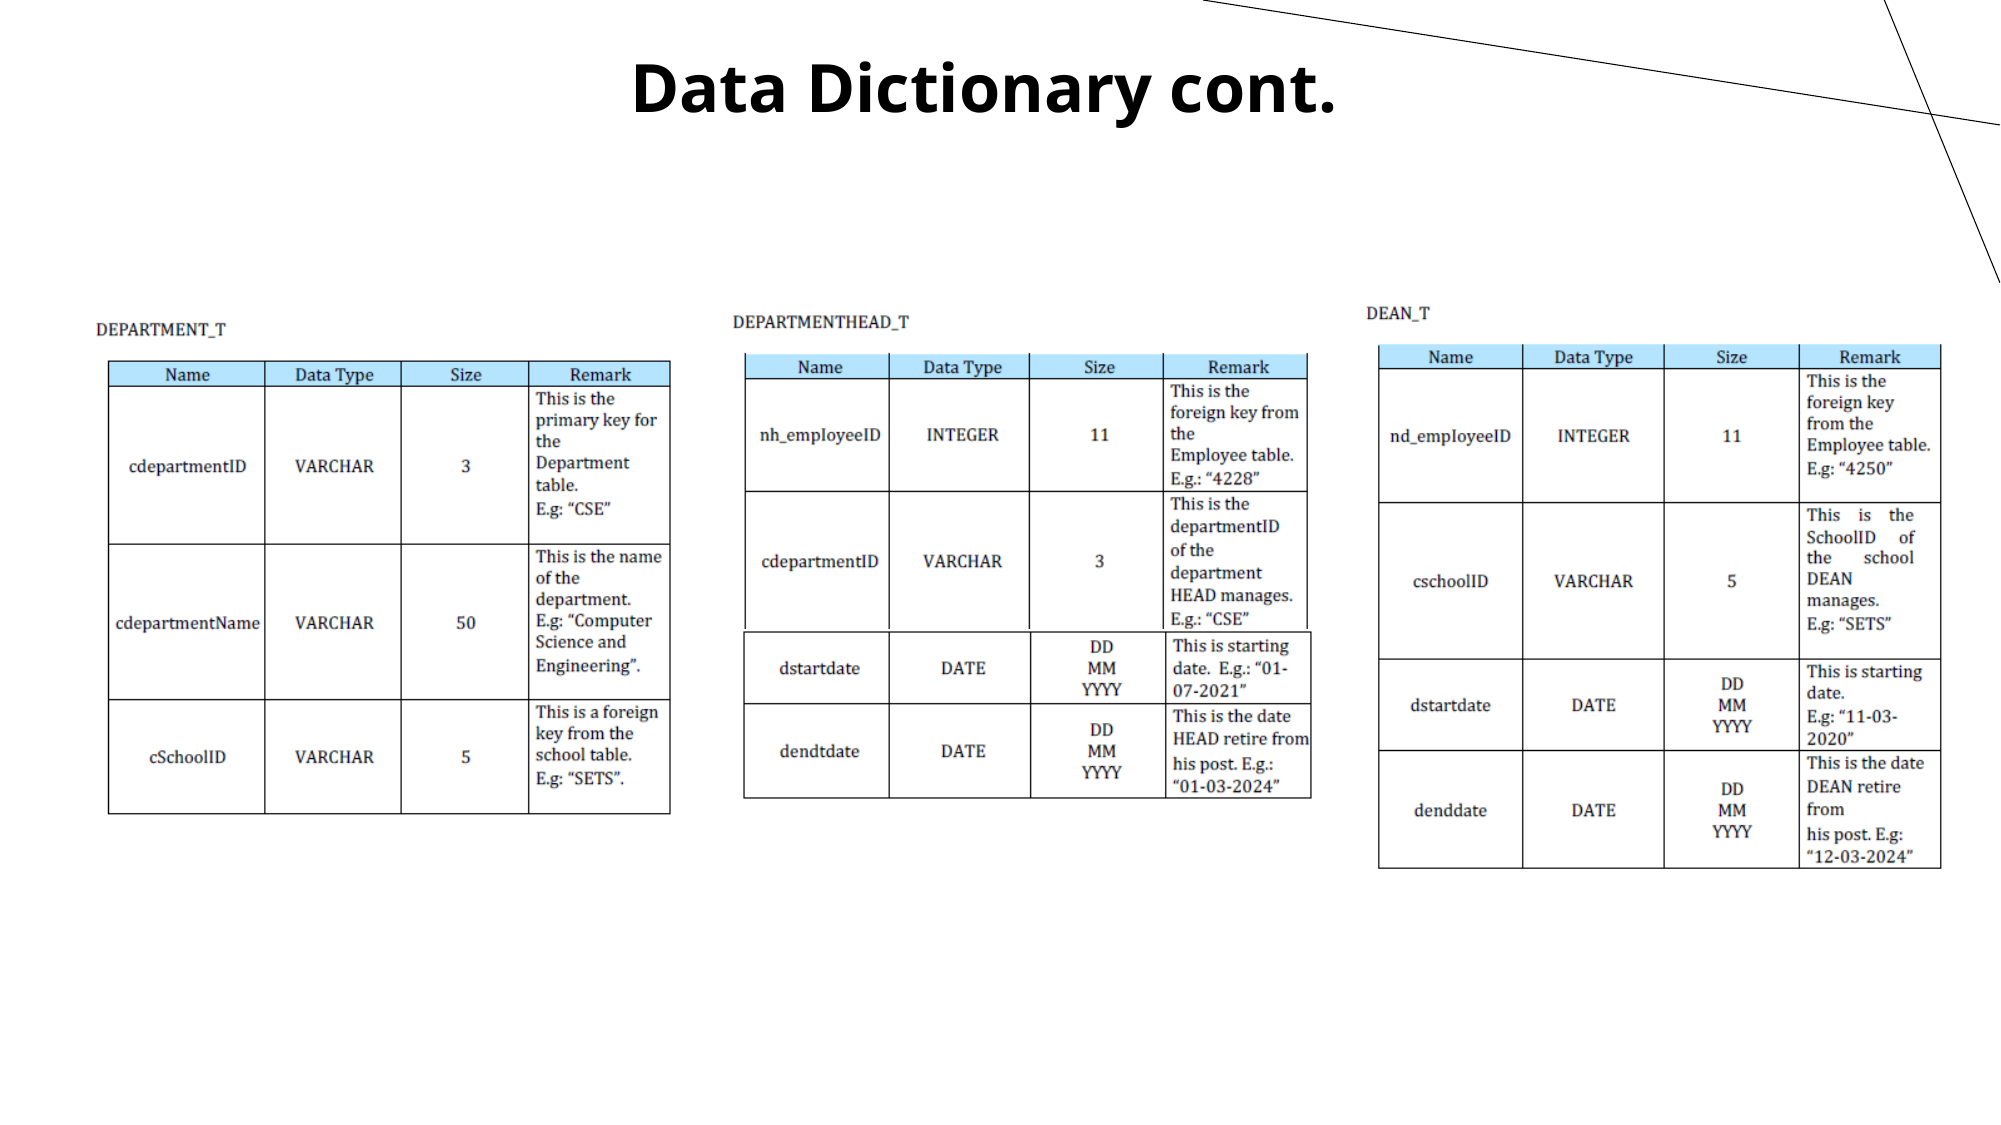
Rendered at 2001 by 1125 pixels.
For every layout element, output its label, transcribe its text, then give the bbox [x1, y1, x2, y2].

picture [721, 298, 1318, 805]
picture [78, 298, 682, 827]
text_box Data Dictionary cont. [615, 38, 1385, 134]
picture [1357, 298, 1959, 889]
